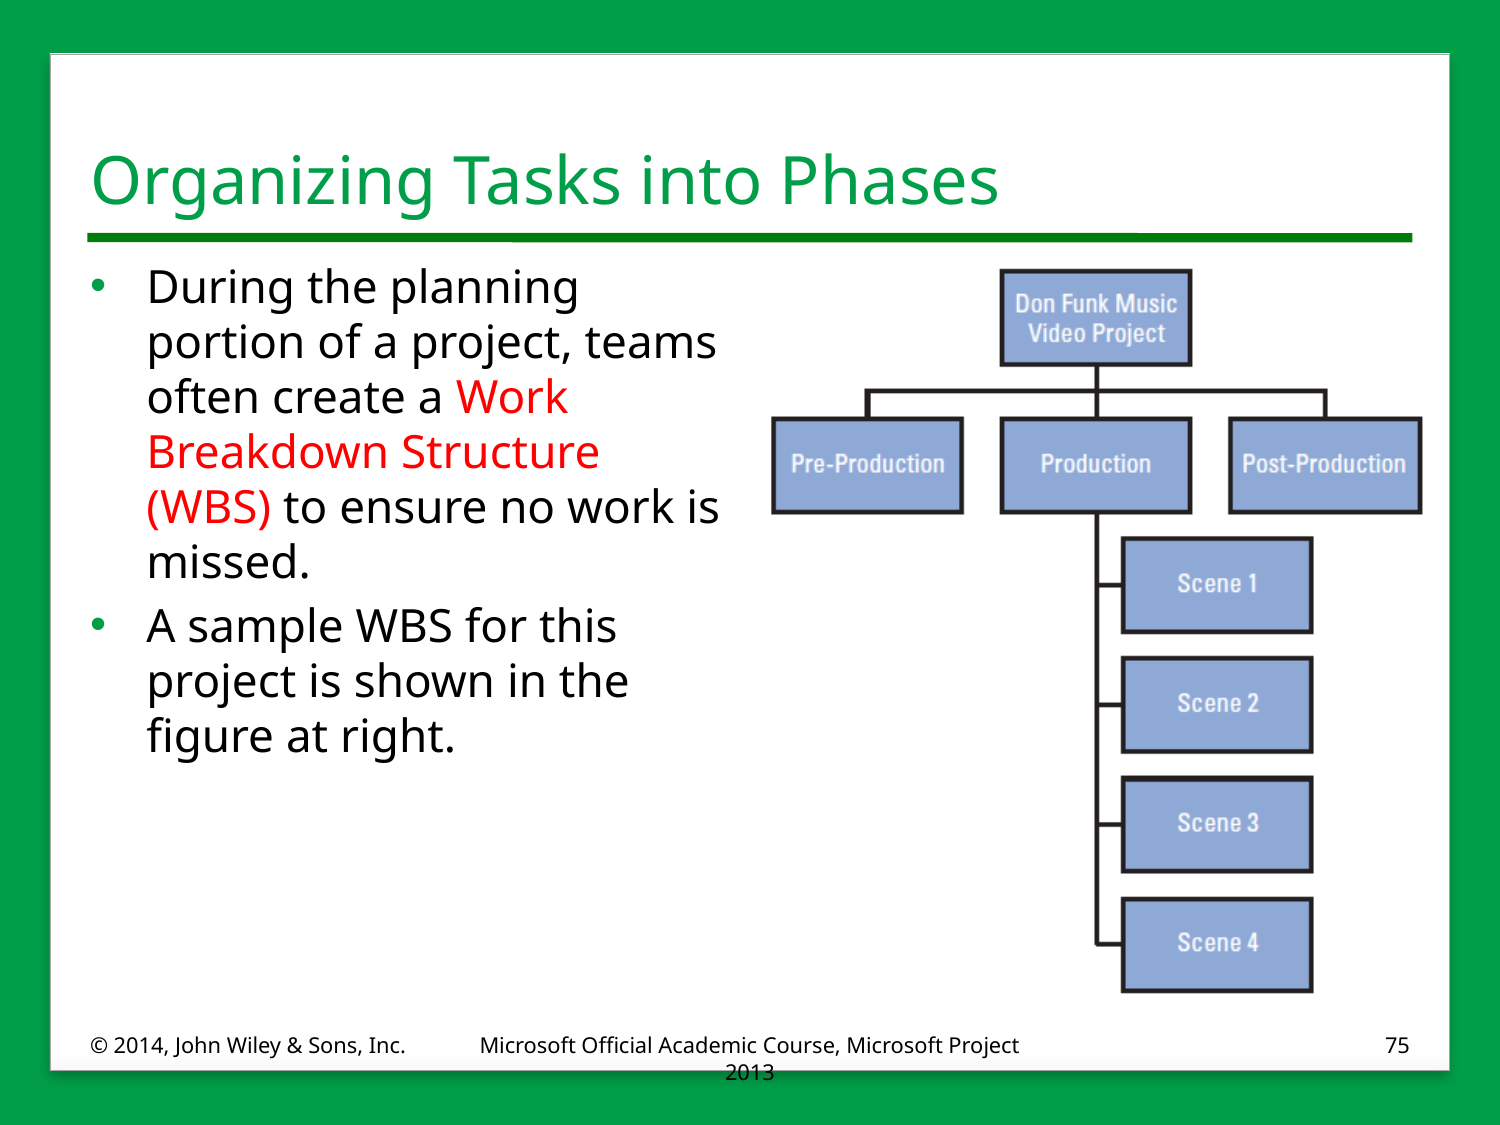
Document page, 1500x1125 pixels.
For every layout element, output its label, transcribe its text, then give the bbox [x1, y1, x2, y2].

picture [756, 249, 1432, 1009]
list During the planning portion of a project, teams often create a Work Breakdown Structure (WBS) to ensure no work is missed. A sample WBS for this project is shown in the figure at right. [75, 249, 750, 1063]
slide_number © 2014, John Wiley & Sons, Inc. [74, 1024, 426, 1103]
title Organizing Tasks into Phases [74, 74, 1426, 226]
footer Microsoft Official Academic Course, Microsoft Project 2013 [449, 1024, 1051, 1103]
slide_number 75 [1074, 1024, 1426, 1103]
